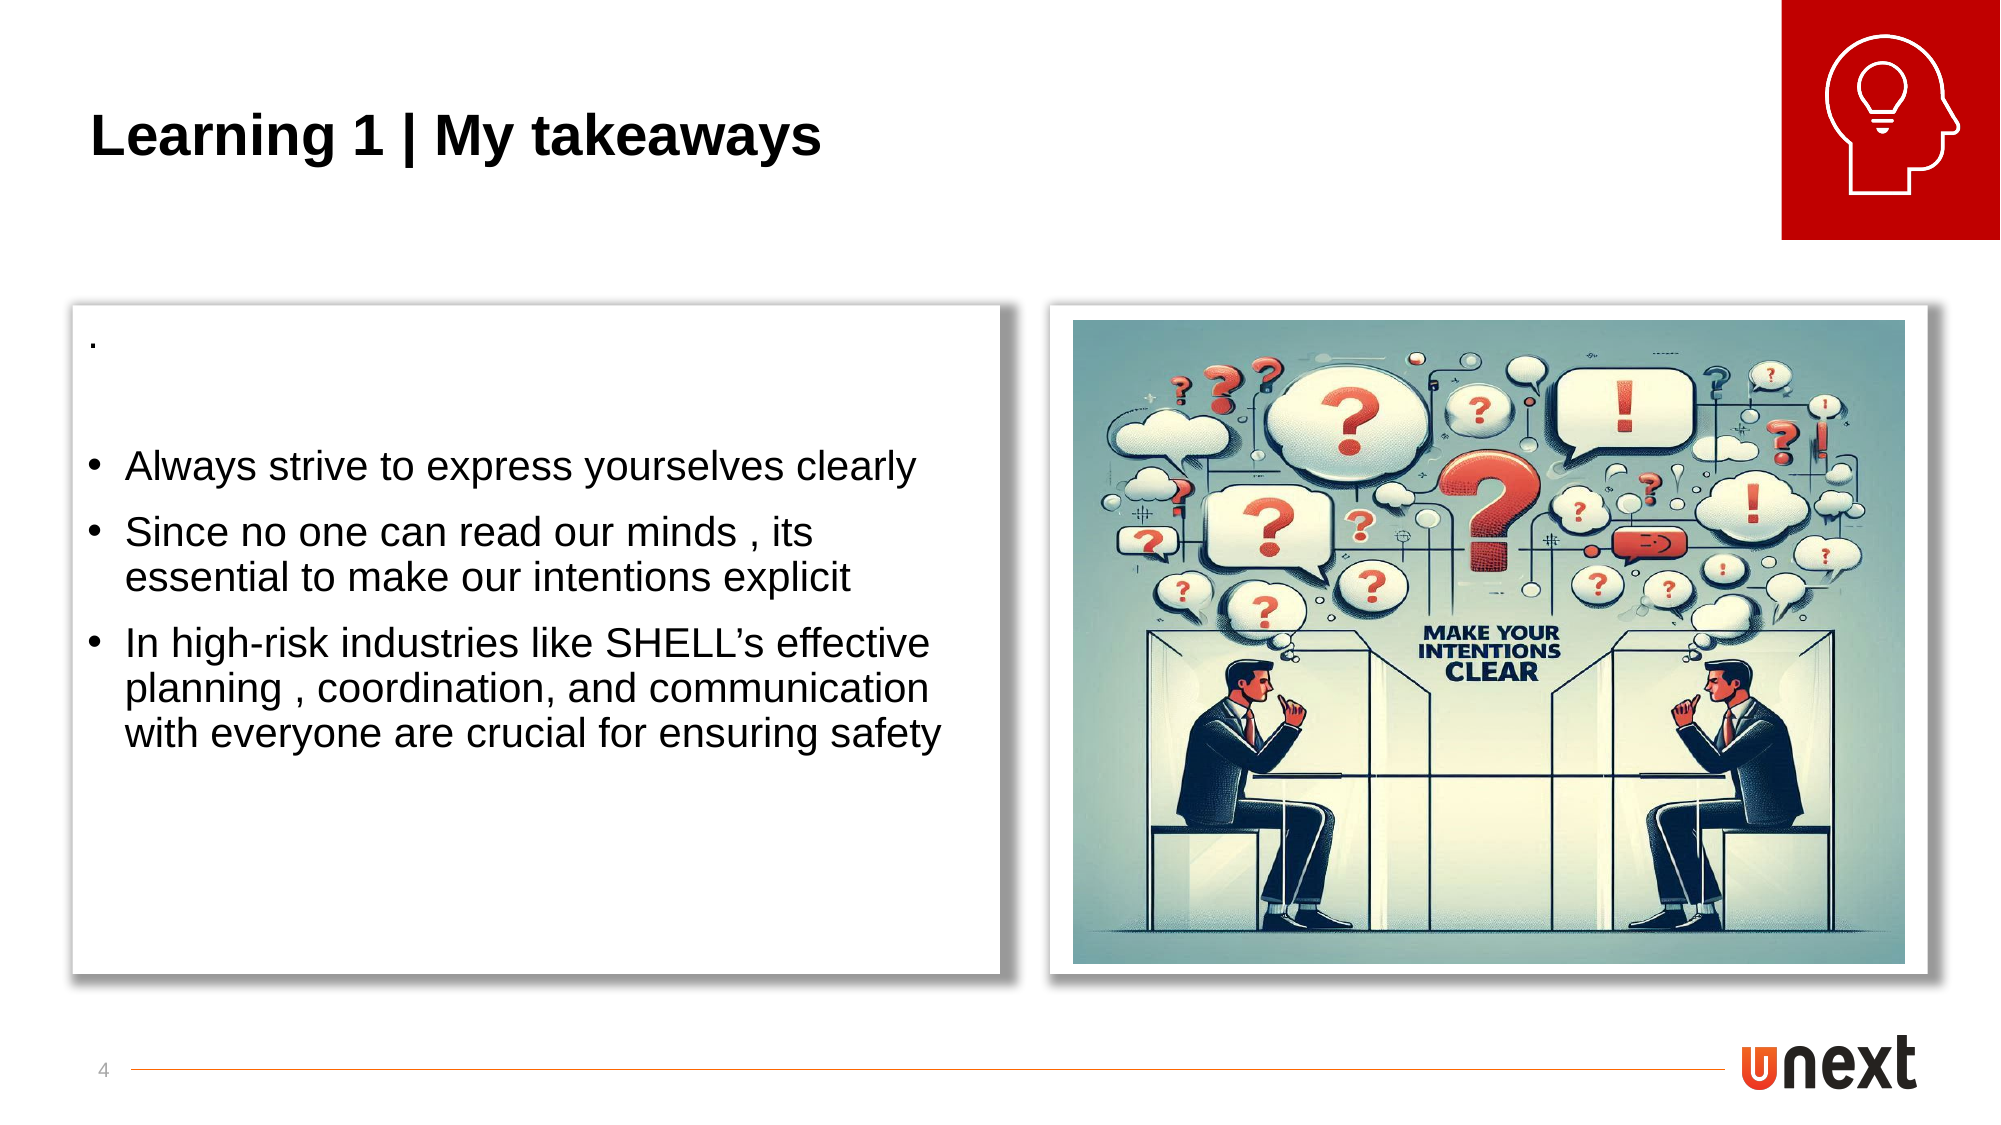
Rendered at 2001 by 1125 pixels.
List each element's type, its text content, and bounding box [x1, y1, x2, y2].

slide_number 4 [48, 1047, 110, 1091]
picture [1797, 23, 1988, 214]
picture [1742, 1035, 1917, 1090]
title Learning 1 | My takeaways [76, 78, 1797, 196]
picture [1073, 320, 1905, 964]
text_box [1050, 305, 1928, 974]
text_box [1781, 0, 2000, 241]
text_box . Always strive to express yourselves clearly Since no one can read our minds , its essential to make our intentions explicit In high-risk industries like SHELL’s effective planning , coordination, and communication with everyone are crucial for ensuring safety [72, 305, 1000, 974]
